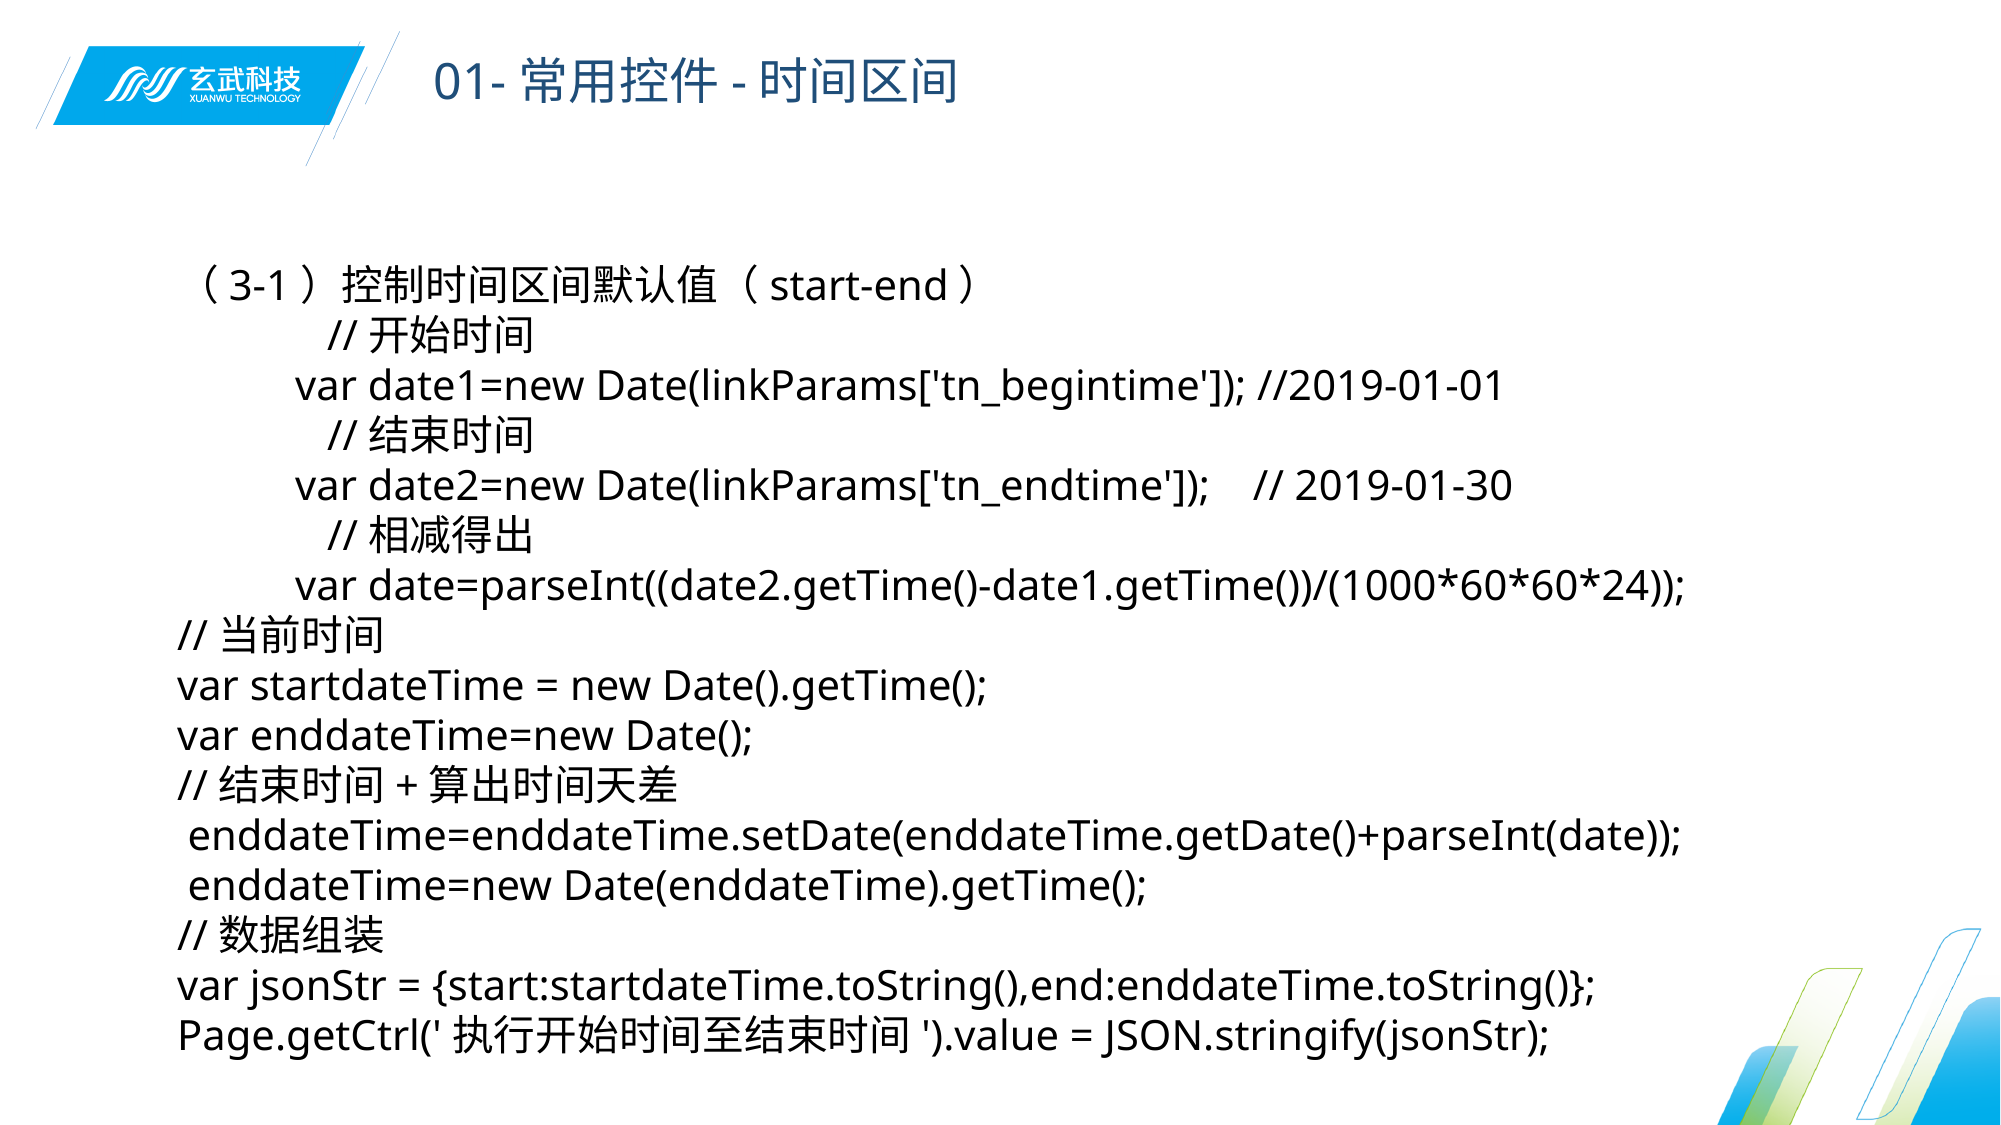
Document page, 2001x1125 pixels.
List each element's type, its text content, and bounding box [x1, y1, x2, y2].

text_box 01-常用控件-时间区间 [419, 42, 1365, 118]
picture [1673, 886, 2001, 1125]
text_box （3-1）控制时间区间默认值（start-end） //开始时间 var date1=new Date(linkParams['tn_begintime']); //2019-01-01 //结束时间 var date2=new Date(linkParams['tn_endtime']); // 2019-01-30 //相减得出 var date=parseInt((date2.getTime()-date1.getTime())/(1000*60*60*24)); //当前时间 var startdateTime = new Date().getTime(); var enddateTime=new Date(); //结束时间+算出时间天差 enddateTime=enddateTime.setDate(enddateTime.getDate()+parseInt(date)); enddateTime=new Date(enddateTime).getTime(); //数据组装 var jsonStr = {start:startdateTime.toString(),end:enddateTime.toString()}; Page.getCtrl('执行开始时间至结束时间').value = JSON.stringify(jsonStr); [162, 251, 1888, 1067]
picture [28, 25, 413, 171]
